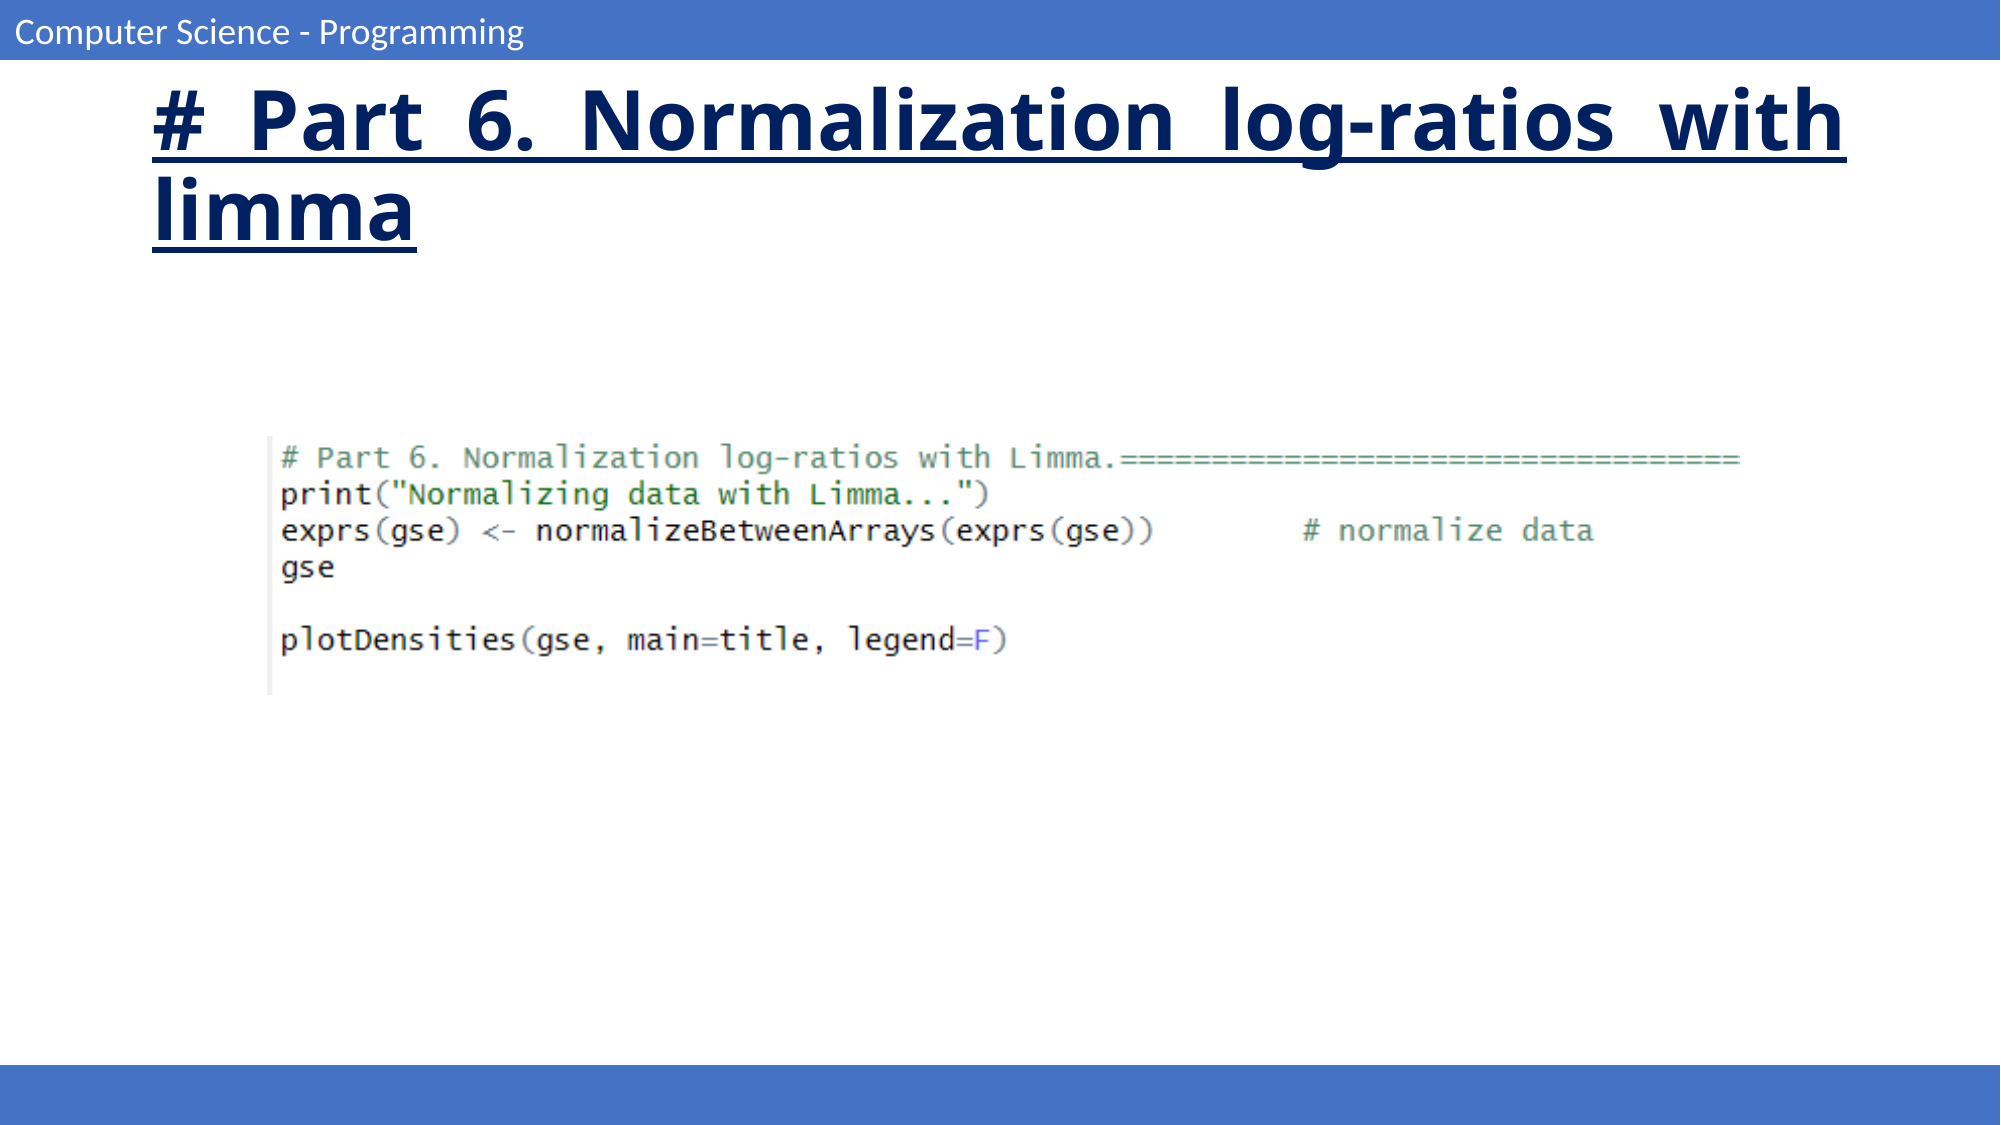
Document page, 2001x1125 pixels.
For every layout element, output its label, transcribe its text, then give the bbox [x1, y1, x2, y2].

text_box Computer Science - Programming [0, 0, 2000, 61]
title # Part 6. Normalization log-ratios with limma [137, 61, 1863, 278]
text_box [0, 1064, 2000, 1125]
picture [267, 436, 1740, 695]
